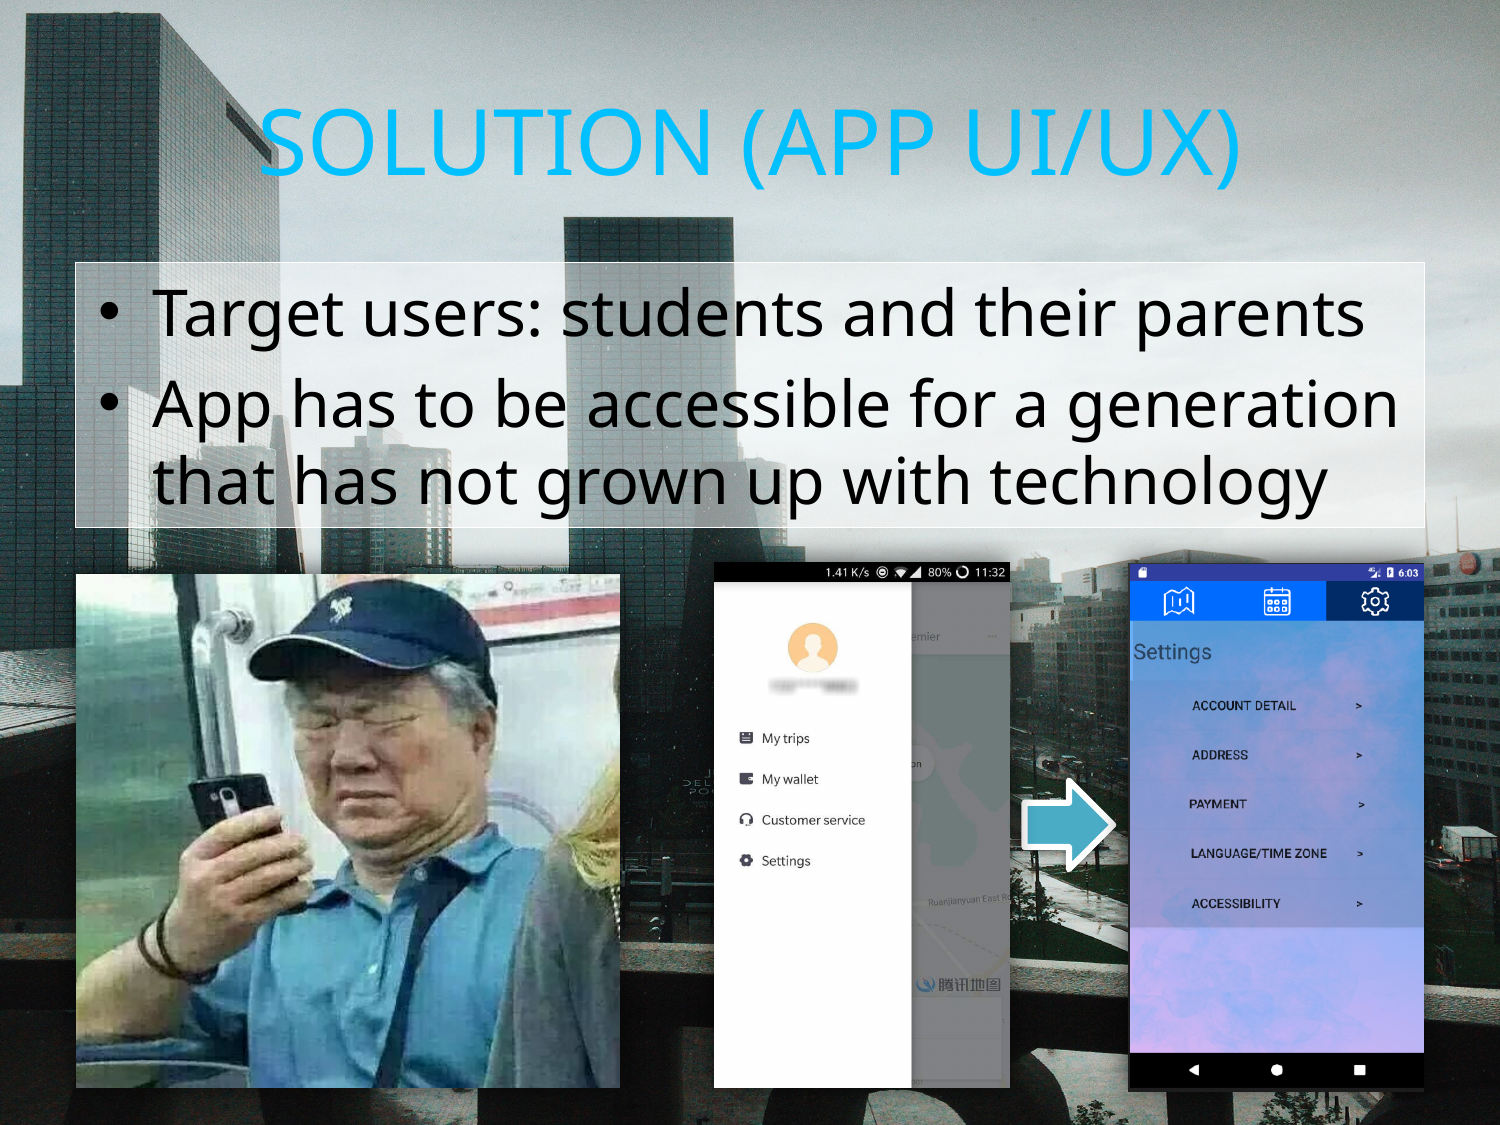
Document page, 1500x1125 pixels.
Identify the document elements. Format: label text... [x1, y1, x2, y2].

title SOLUTION (APP UI/UX) [75, 45, 1425, 233]
picture [0, 0, 1500, 1125]
list Target users: students and their parents App has to be accessible for a generation that has not grown up with technology [75, 262, 1425, 528]
text_box [1032, 777, 1104, 873]
